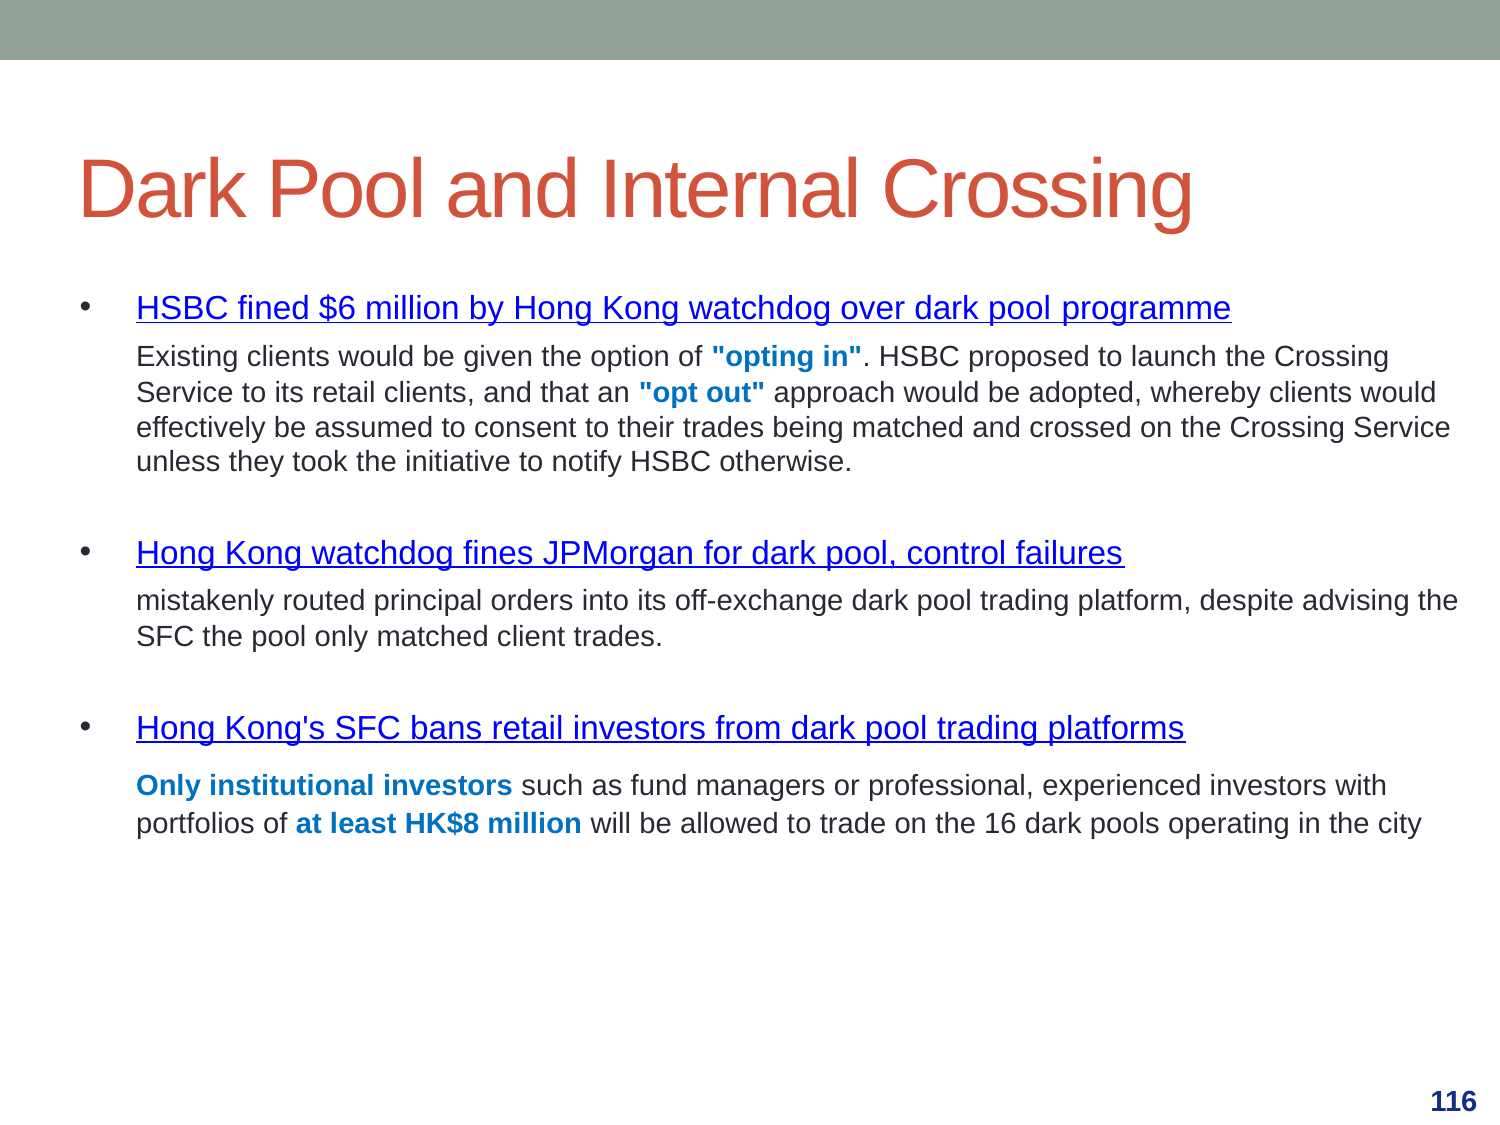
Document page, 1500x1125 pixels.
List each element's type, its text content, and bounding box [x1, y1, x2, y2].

text_box HSBC fined $6 million by Hong Kong watchdog over dark pool programme Existing clients would be given the option of "opting in". HSBC proposed to launch the Crossing Service to its retail clients, and that an "opt out" approach would be adopted, whereby clients would effectively be assumed to consent to their trades being matched and crossed on the Crossing Service unless they took the initiative to notify HSBC otherwise. Hong Kong watchdog fines JPMorgan for dark pool, control failures mistakenly routed principal orders into its off-exchange dark pool trading platform, despite advising the SFC the pool only matched client trades. Hong Kong's SFC bans retail investors from dark pool trading platforms Only institutional investors such as fund managers or professional, experienced investors with portfolios of at least HK$8 million will be allowed to trade on the 16 dark pools operating in the city [64, 278, 1483, 1047]
title Dark Pool and Internal Crossing [62, 101, 1388, 266]
slide_number 116 [1415, 1070, 1499, 1125]
